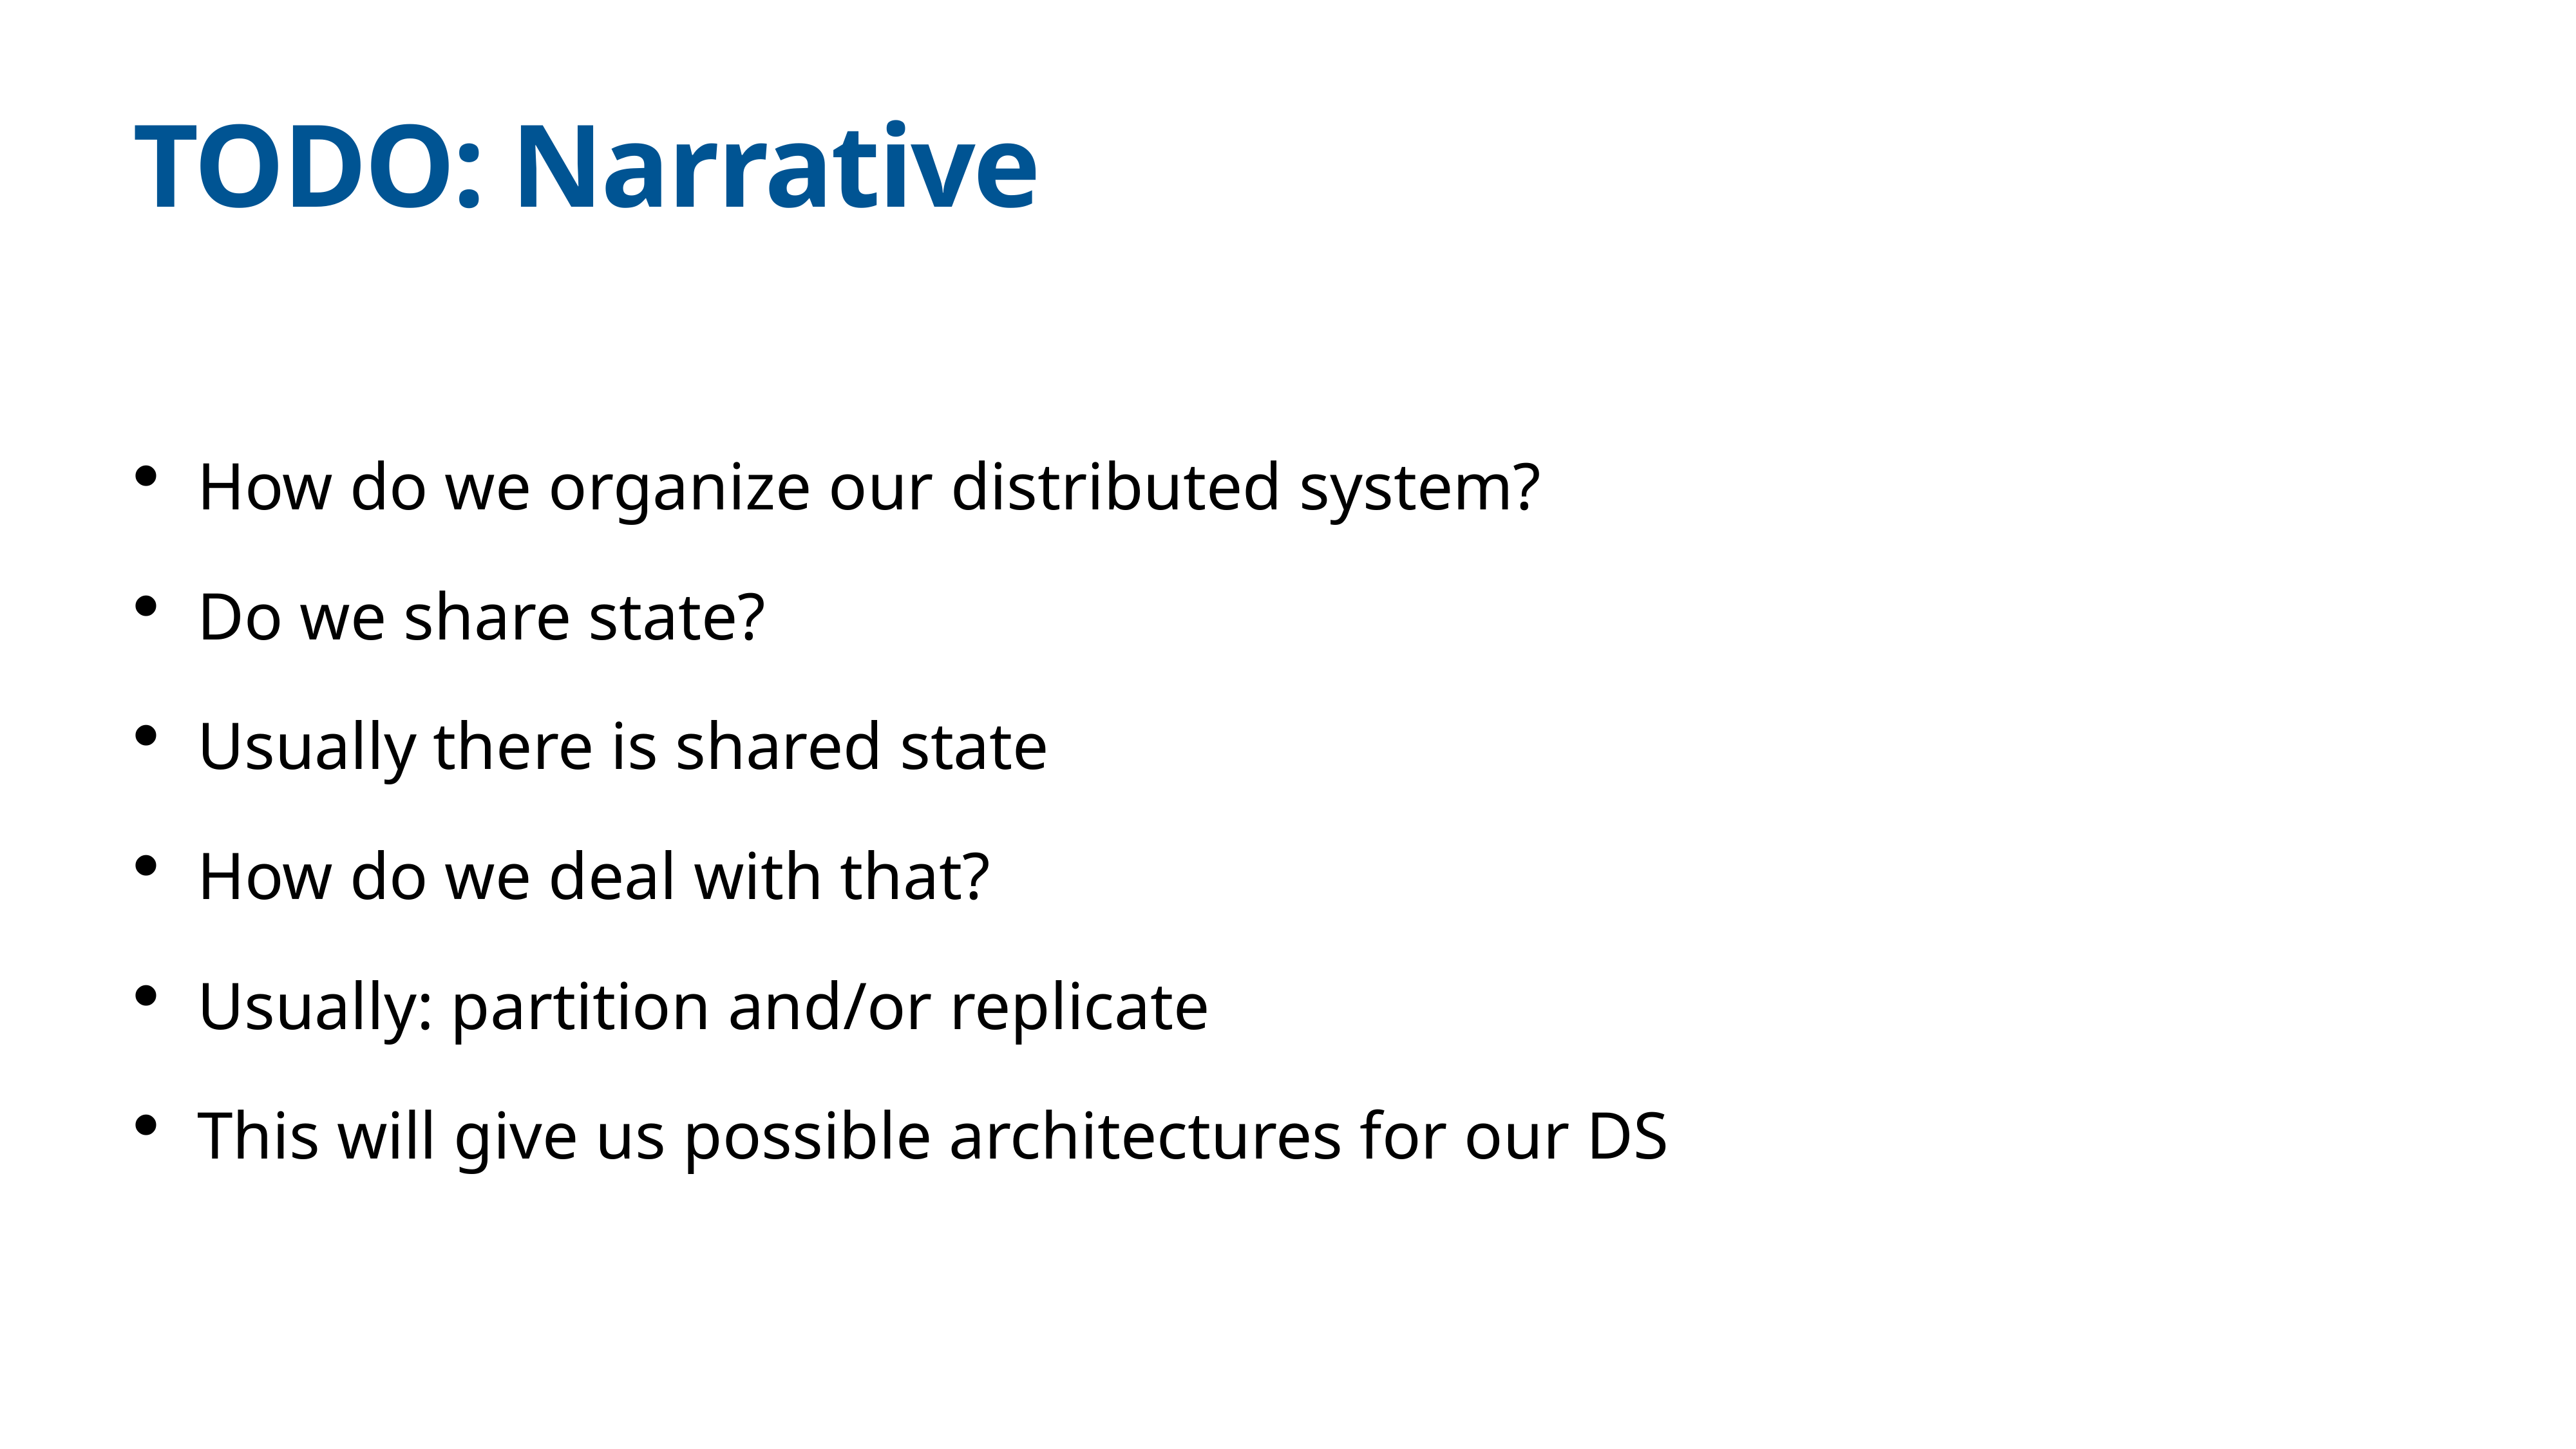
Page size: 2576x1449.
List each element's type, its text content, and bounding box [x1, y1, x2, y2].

title TODO: Narrative [127, 113, 2449, 266]
list How do we organize our distributed system? Do we share state? Usually there is shared state How do we deal with that? Usually: partition and/or replicate This will give us possible architectures for our DS [127, 448, 2449, 1321]
